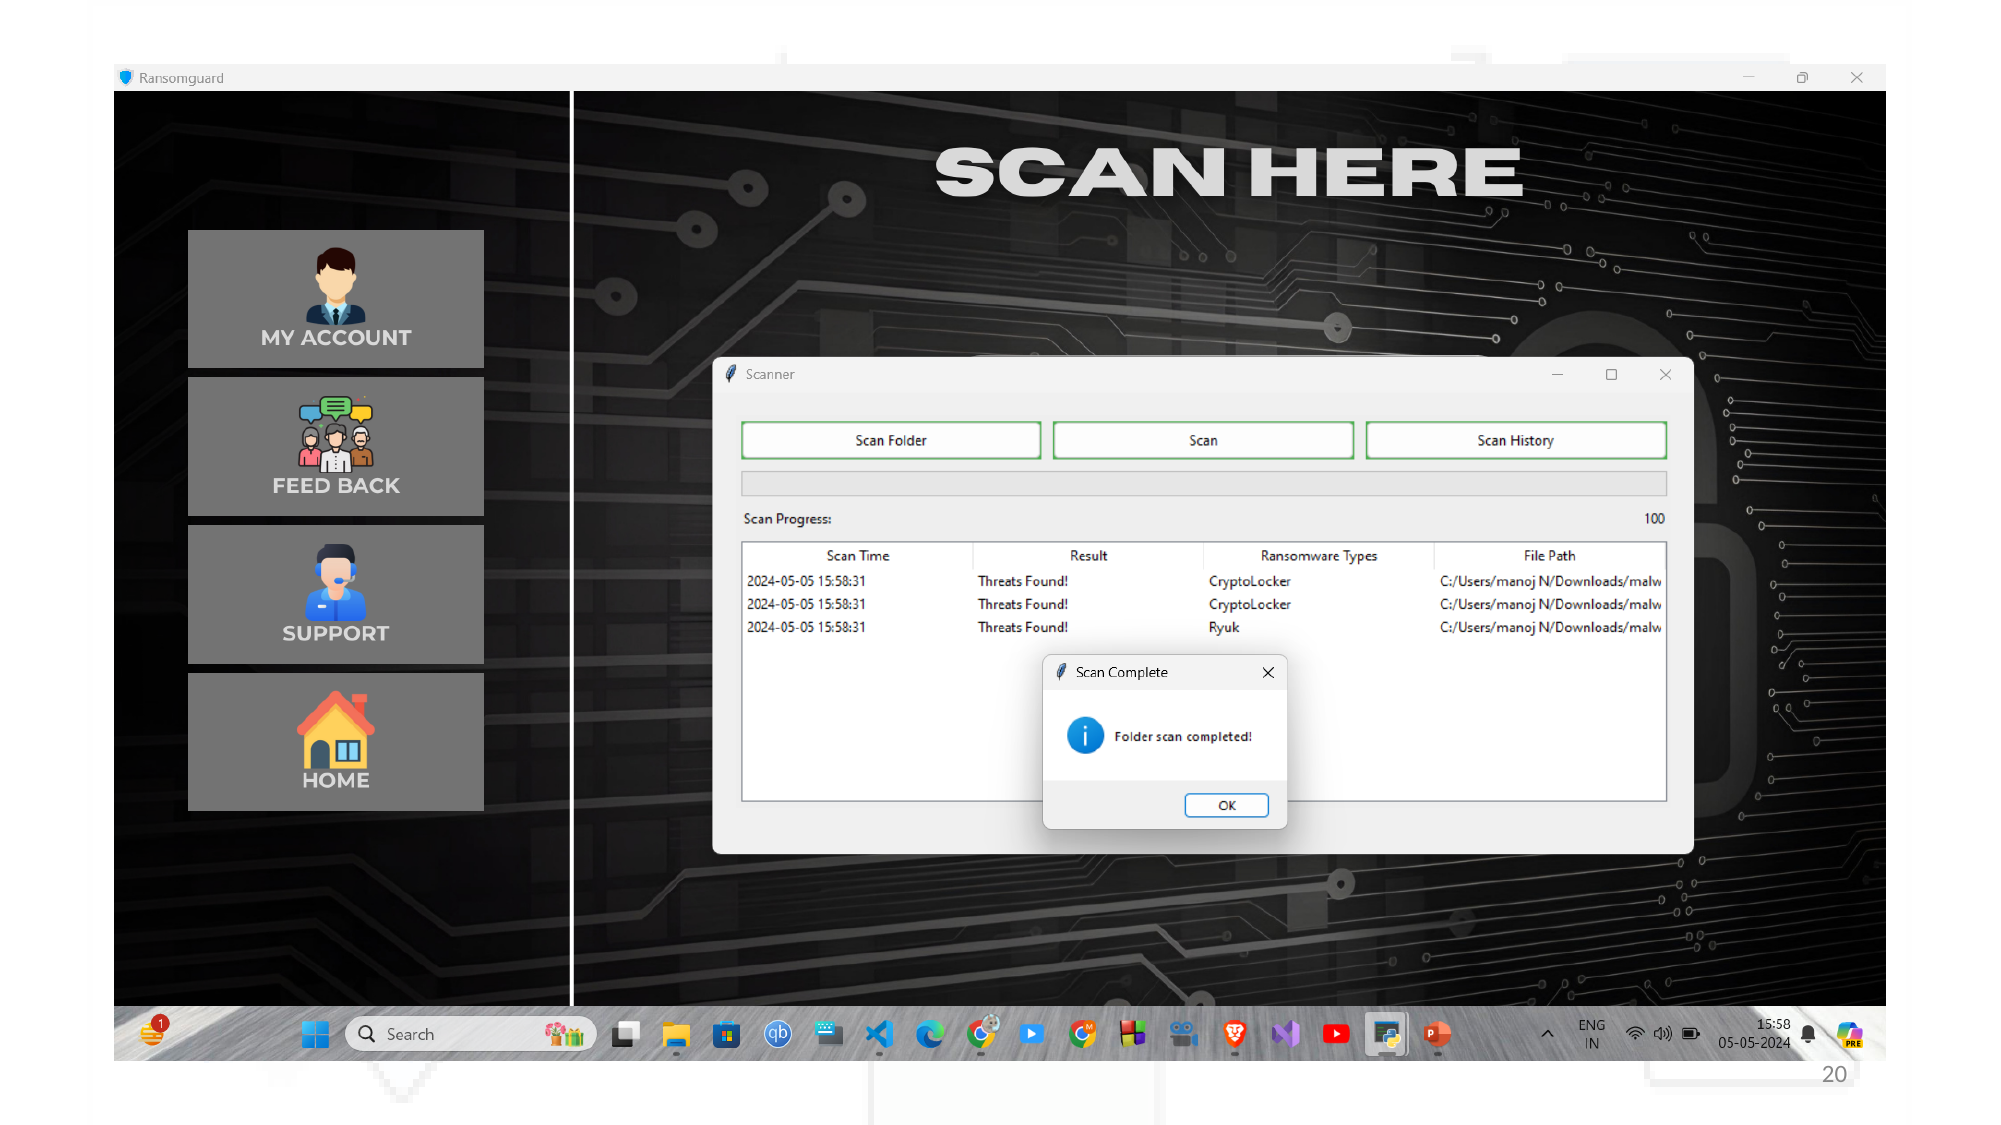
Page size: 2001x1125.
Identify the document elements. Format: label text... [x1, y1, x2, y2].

picture [113, 63, 1886, 1062]
slide_number 20 [1412, 1069, 1863, 1103]
